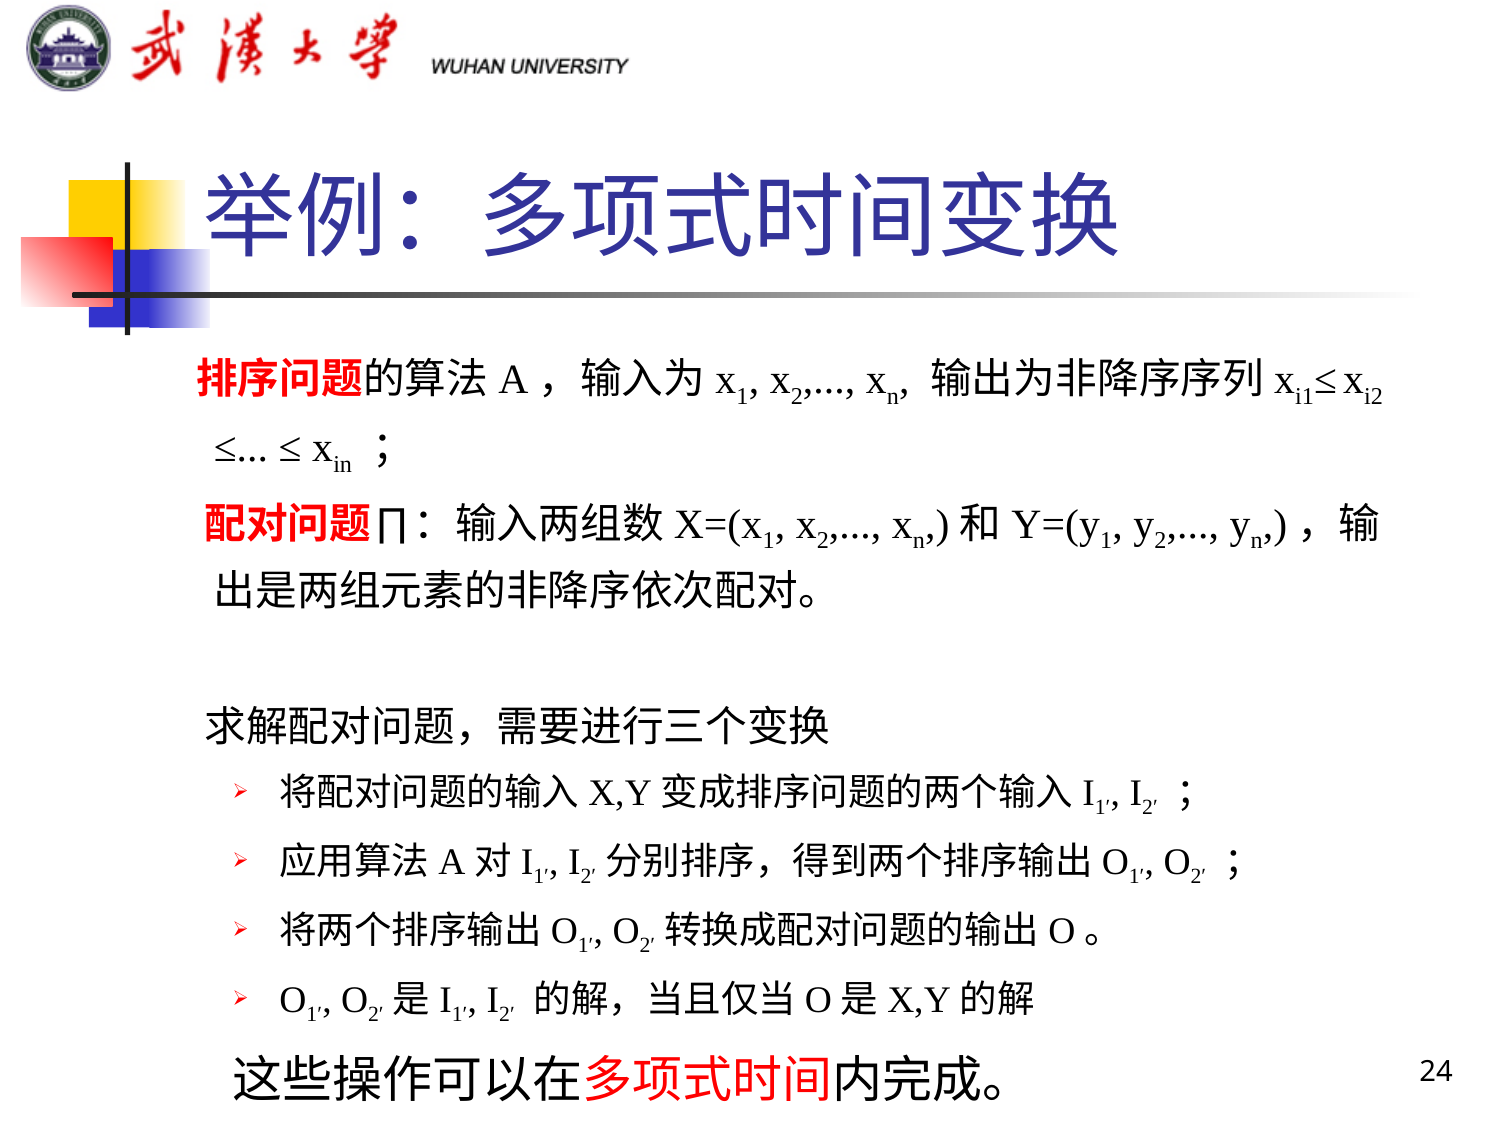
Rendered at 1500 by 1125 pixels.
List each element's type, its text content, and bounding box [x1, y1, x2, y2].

list 排序问题的算法A，输入为x1, x2,..., xn, 输出为非降序序列xi1≤ xi2 ≤... ≤ xin ； 配对问题∏：输入两组数X=(x1, x2,..., xn,)和Y=(y1, y2,..., yn,)，输出是两组元素的非降序依次配对。 求解配对问题，需要进行三个变换 将配对问题的输入X,Y变成排序问题的两个输入I1′, I2′ ； 应用算法A对I1′, I2′分别排序，得到两个排序输出O1′, O2′ ； 将两个排序输出O1′, O2′转换成配对问题的输出O。 O1′, O2′是I1′, I2′ 的解，当且仅当O是X,Y的解 这些操作可以在多项式时间内完成。 [142, 333, 1418, 1009]
title 举例：多项式时间变换 [188, 35, 1468, 275]
slide_number 24 [1155, 1024, 1468, 1100]
picture [0, 0, 643, 93]
